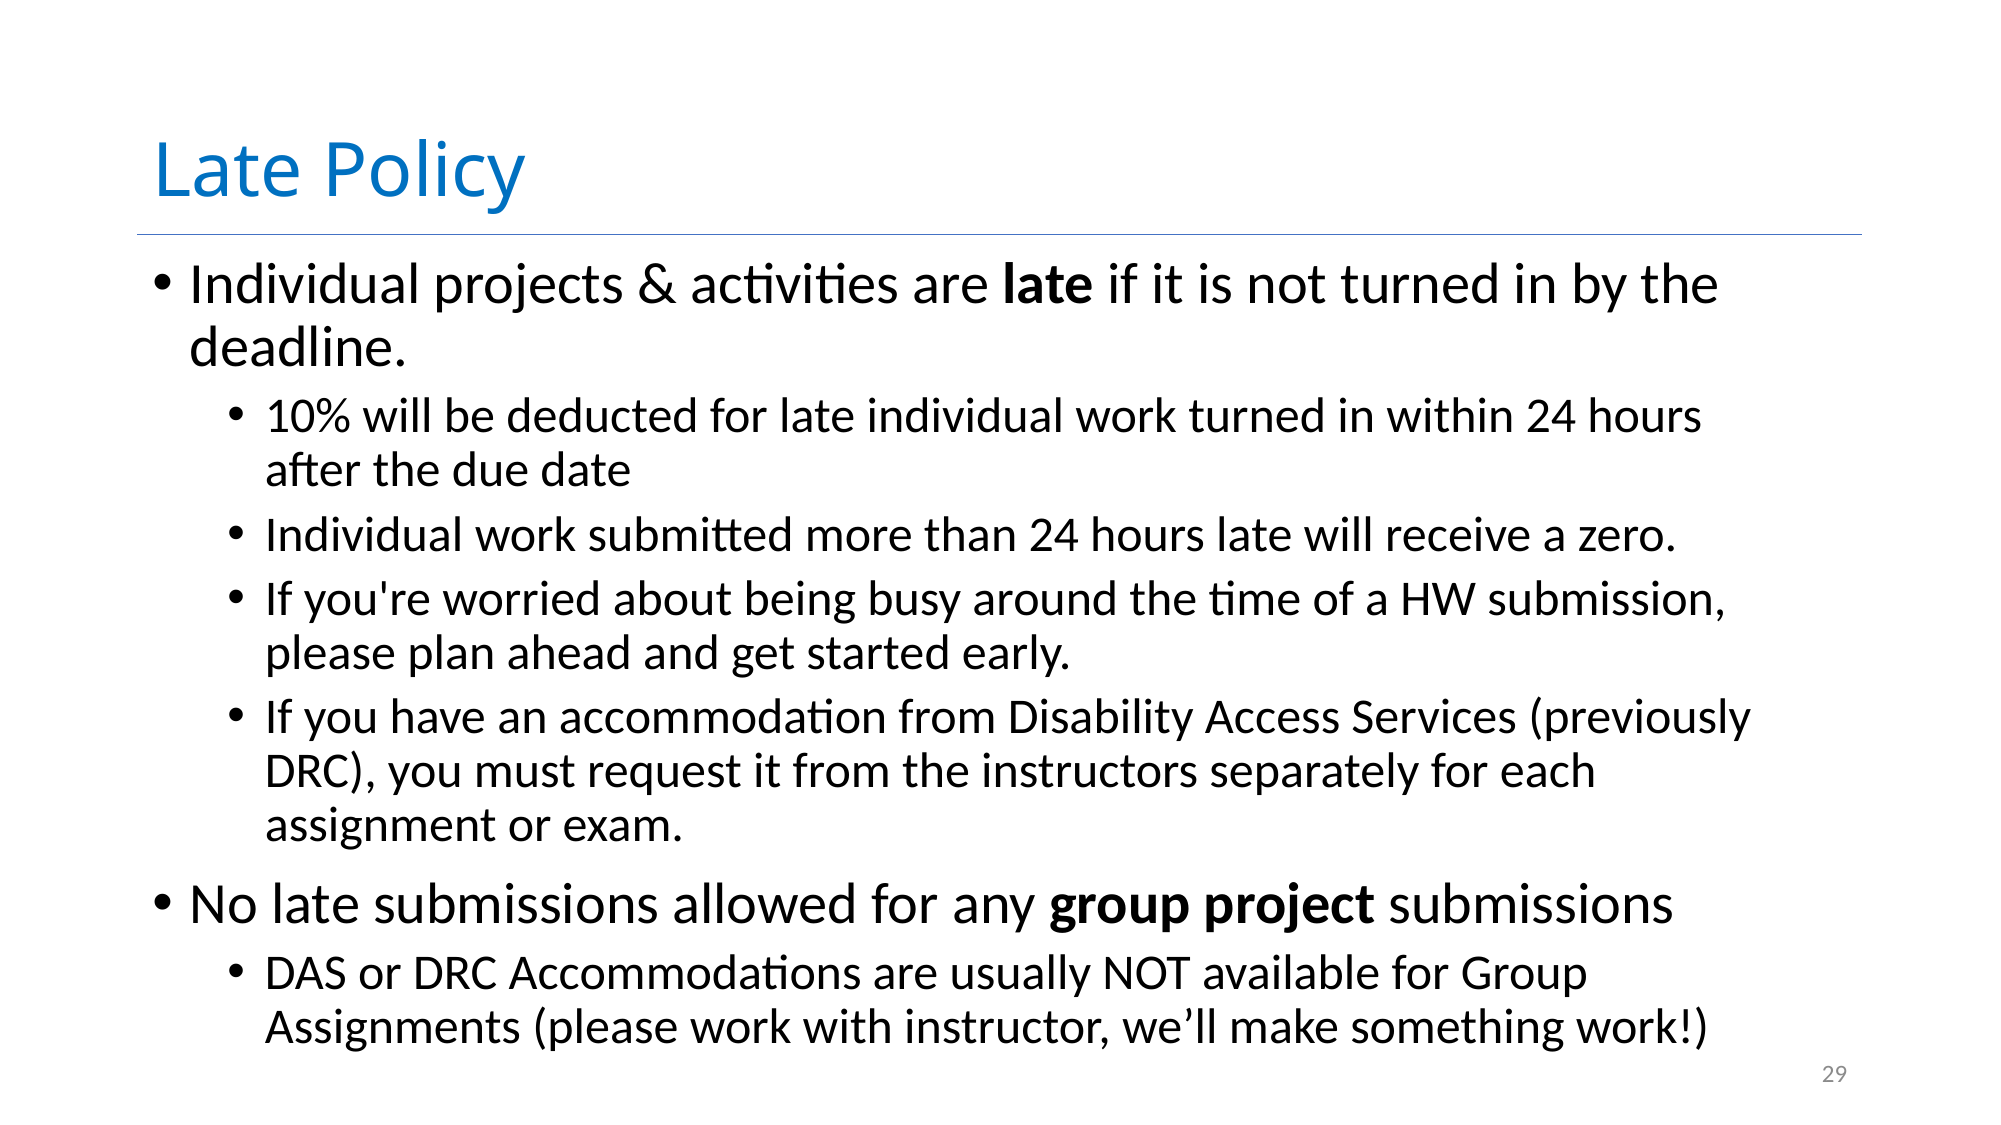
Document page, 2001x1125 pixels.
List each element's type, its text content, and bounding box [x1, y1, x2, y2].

title Late Policy [137, 3, 1863, 221]
slide_number 29 [1412, 1042, 1863, 1103]
list Individual projects & activities are late if it is not turned in by the deadline. 10% will be deducted for late individual work turned in within 24 hours after the due date Individual work submitted more than 24 hours late will receive a zero. If you're worried about being busy around the time of a HW submission, please plan ahead and get started early. If you have an accommodation from Disability Access Services (previously DRC), you must request it from the instructors separately for each assignment or exam. No late submissions allowed for any group project submissions DAS or DRC Accommodations are usually NOT available for Group Assignments (please work with instructor, we’ll make something work!) [137, 246, 1805, 1122]
